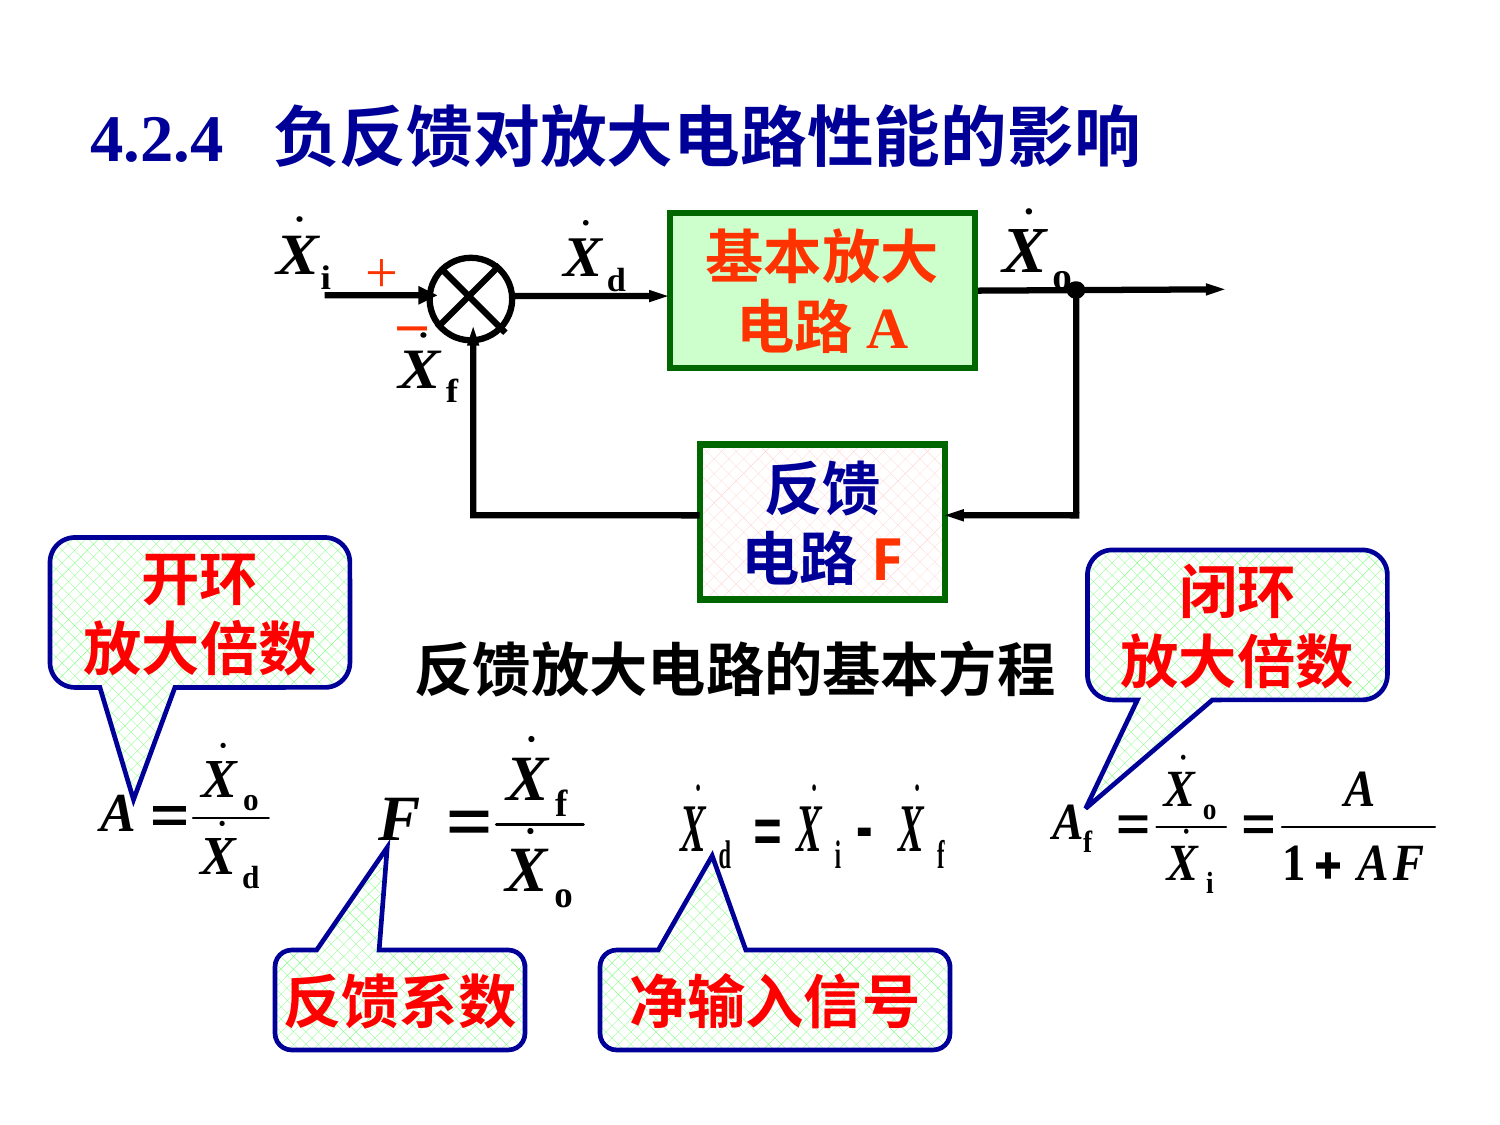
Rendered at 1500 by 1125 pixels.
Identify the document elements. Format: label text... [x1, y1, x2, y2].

text_box 开环 放大倍数 [49, 537, 350, 733]
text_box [1040, 747, 1443, 903]
text_box 反馈放大电路的基本方程 [399, 624, 1125, 711]
text_box 闭环 放大倍数 [1087, 549, 1388, 746]
text_box 反馈系数 [275, 884, 526, 1051]
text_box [87, 735, 277, 898]
title 4.2.4 负反馈对放大电路性能的影响 [75, 87, 1313, 225]
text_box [367, 727, 596, 918]
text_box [668, 777, 957, 882]
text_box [262, 187, 1225, 604]
text_box 净输入信号 [600, 890, 951, 1051]
